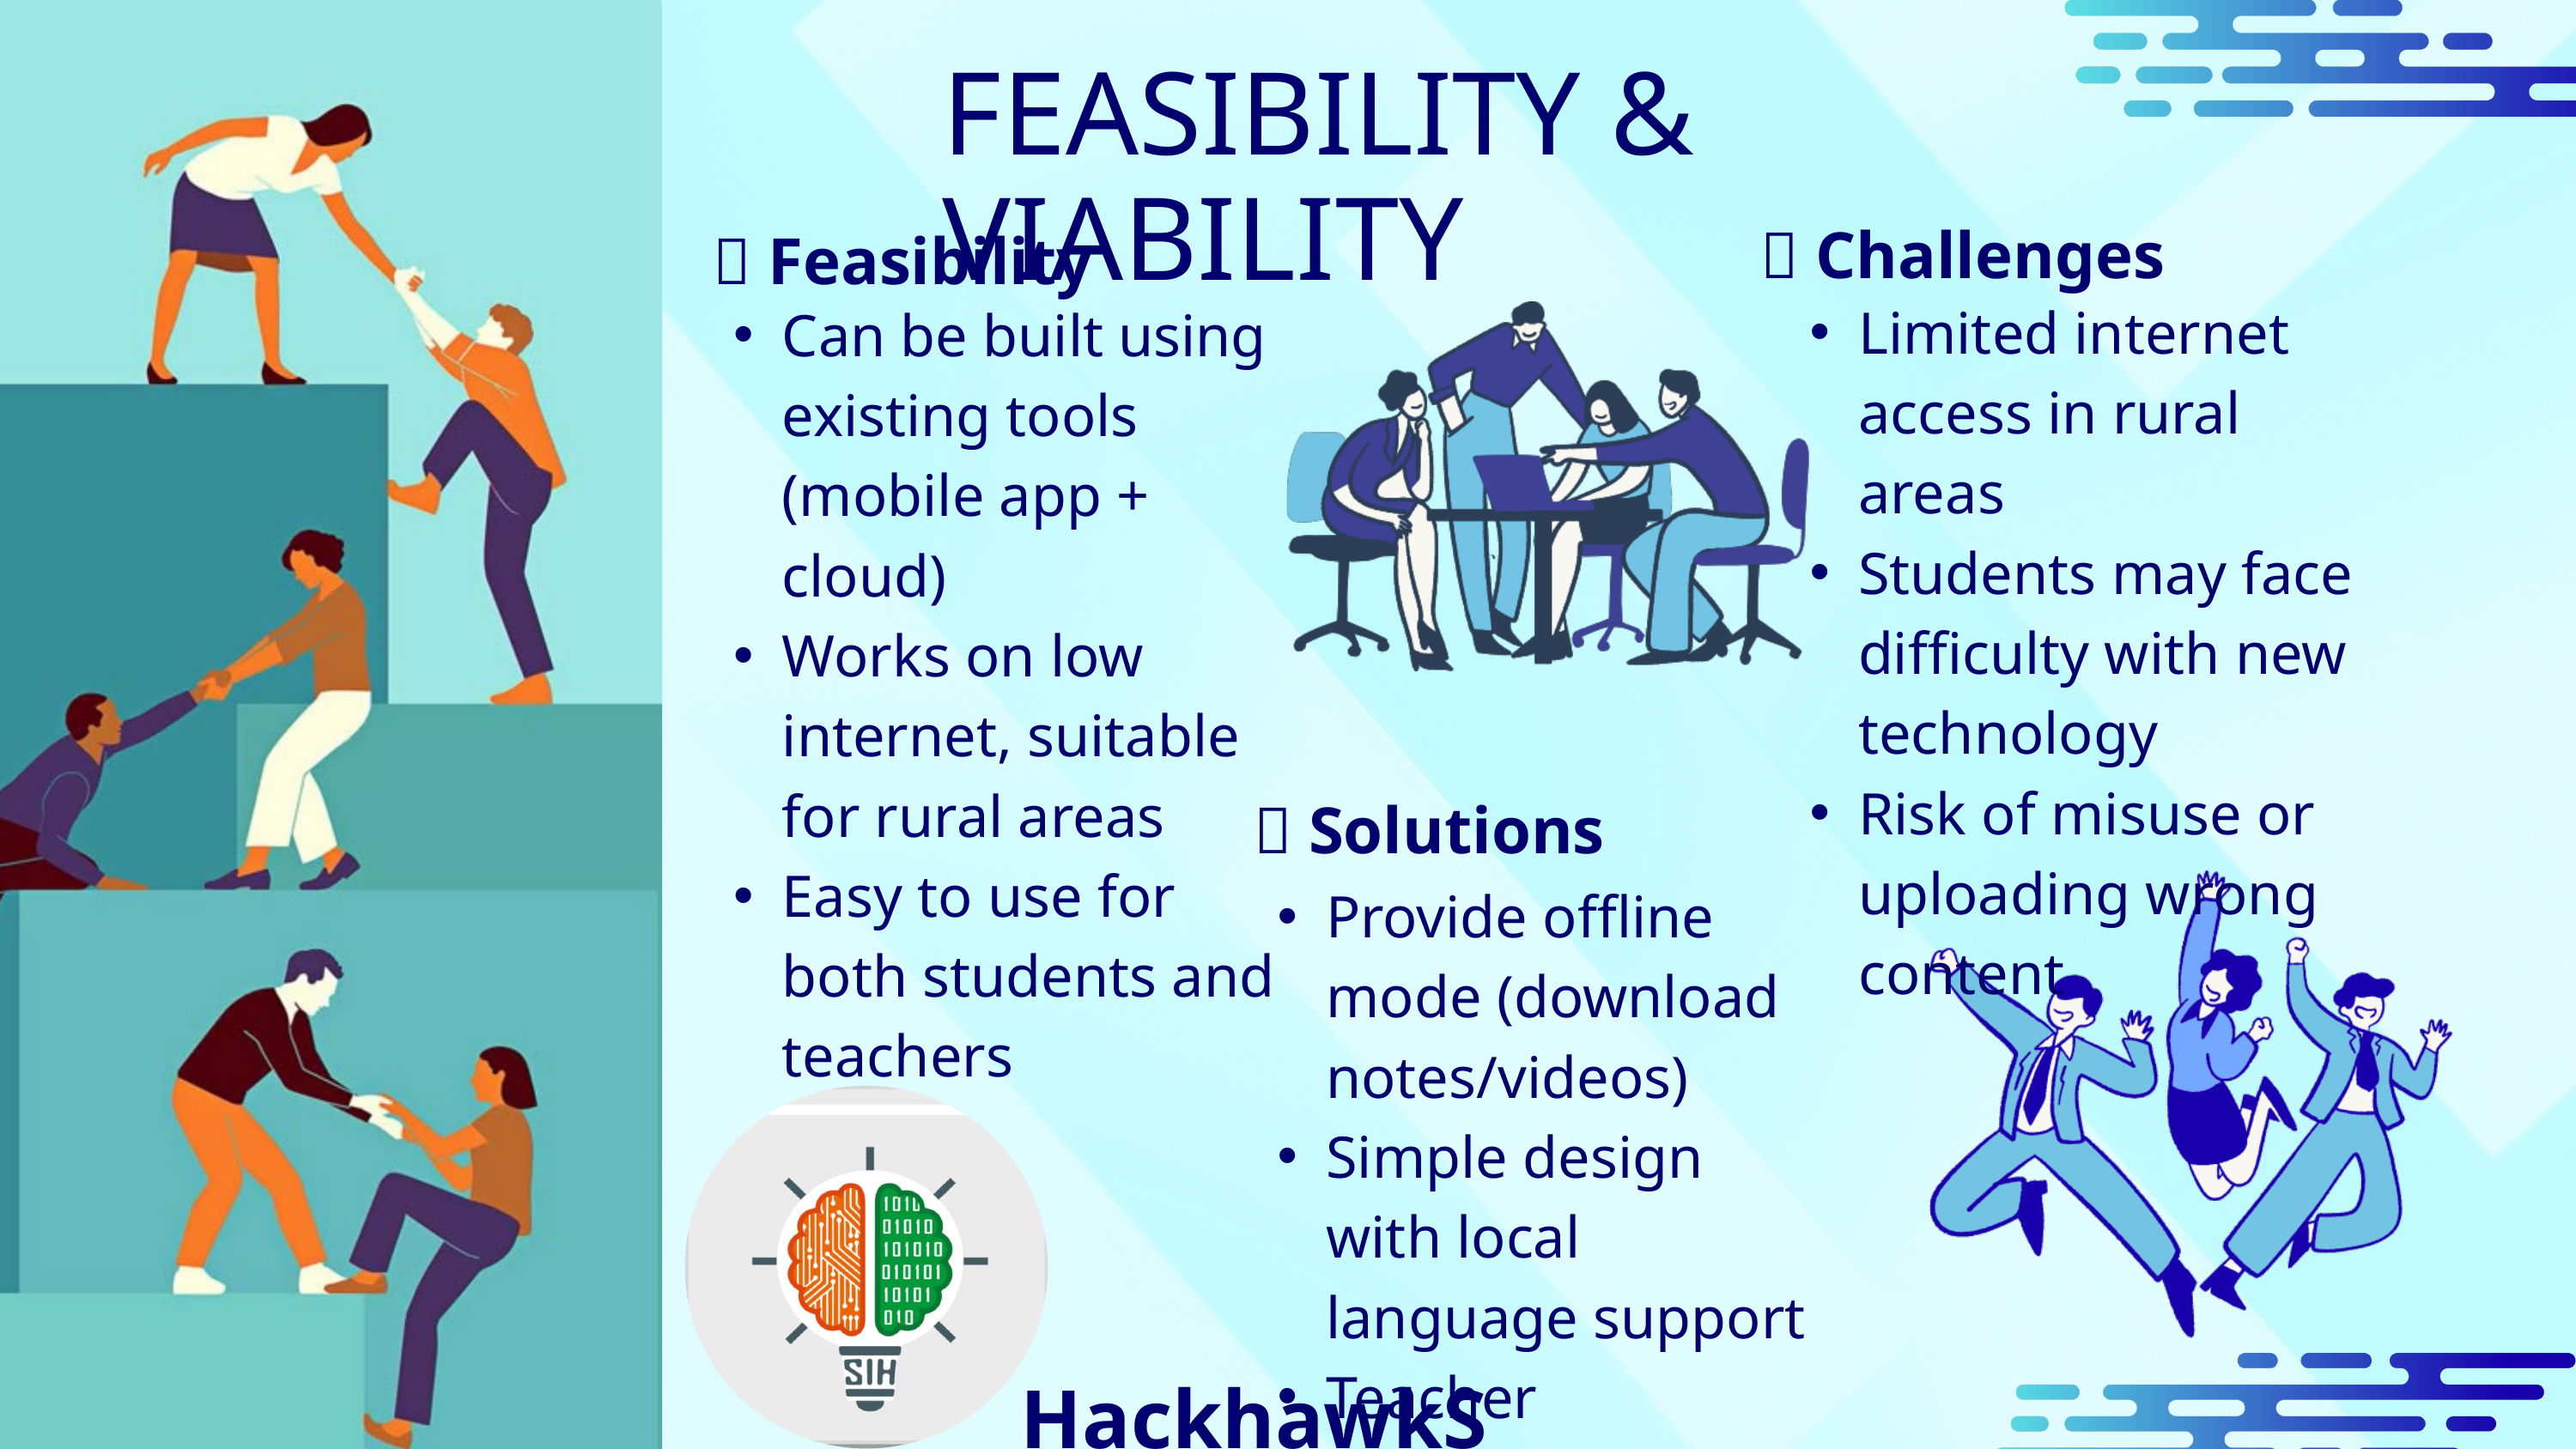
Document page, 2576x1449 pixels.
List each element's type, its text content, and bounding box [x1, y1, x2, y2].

text_box [665, 0, 2576, 1449]
text_box Can be built using existing tools (mobile app + cloud) Works on low internet, suitable for rural areas Easy to use for both students and teachers [684, 288, 1288, 1169]
text_box FEASIBILITY & VIABILITY [943, 52, 1914, 304]
text_box Limited internet access in rural areas Students may face difficulty with new technology Risk of misuse or uploading wrong content [1760, 285, 2369, 1087]
text_box HackhawkS [1052, 1352, 1569, 1449]
text_box [1994, 1353, 2576, 1449]
text_box [2064, 0, 2576, 117]
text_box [0, 0, 663, 1449]
text_box [1288, 304, 1760, 671]
text_box 🔹 Feasibility [713, 208, 1255, 387]
text_box Provide offline mode (download notes/videos) Simple design with local language support Teacher moderation to check uploaded content [1229, 869, 1832, 1449]
text_box 🔹 Challenges [1760, 202, 2260, 381]
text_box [684, 1085, 1048, 1449]
text_box 🔹 Solutions [1254, 777, 1753, 956]
text_box [1929, 870, 2453, 1338]
